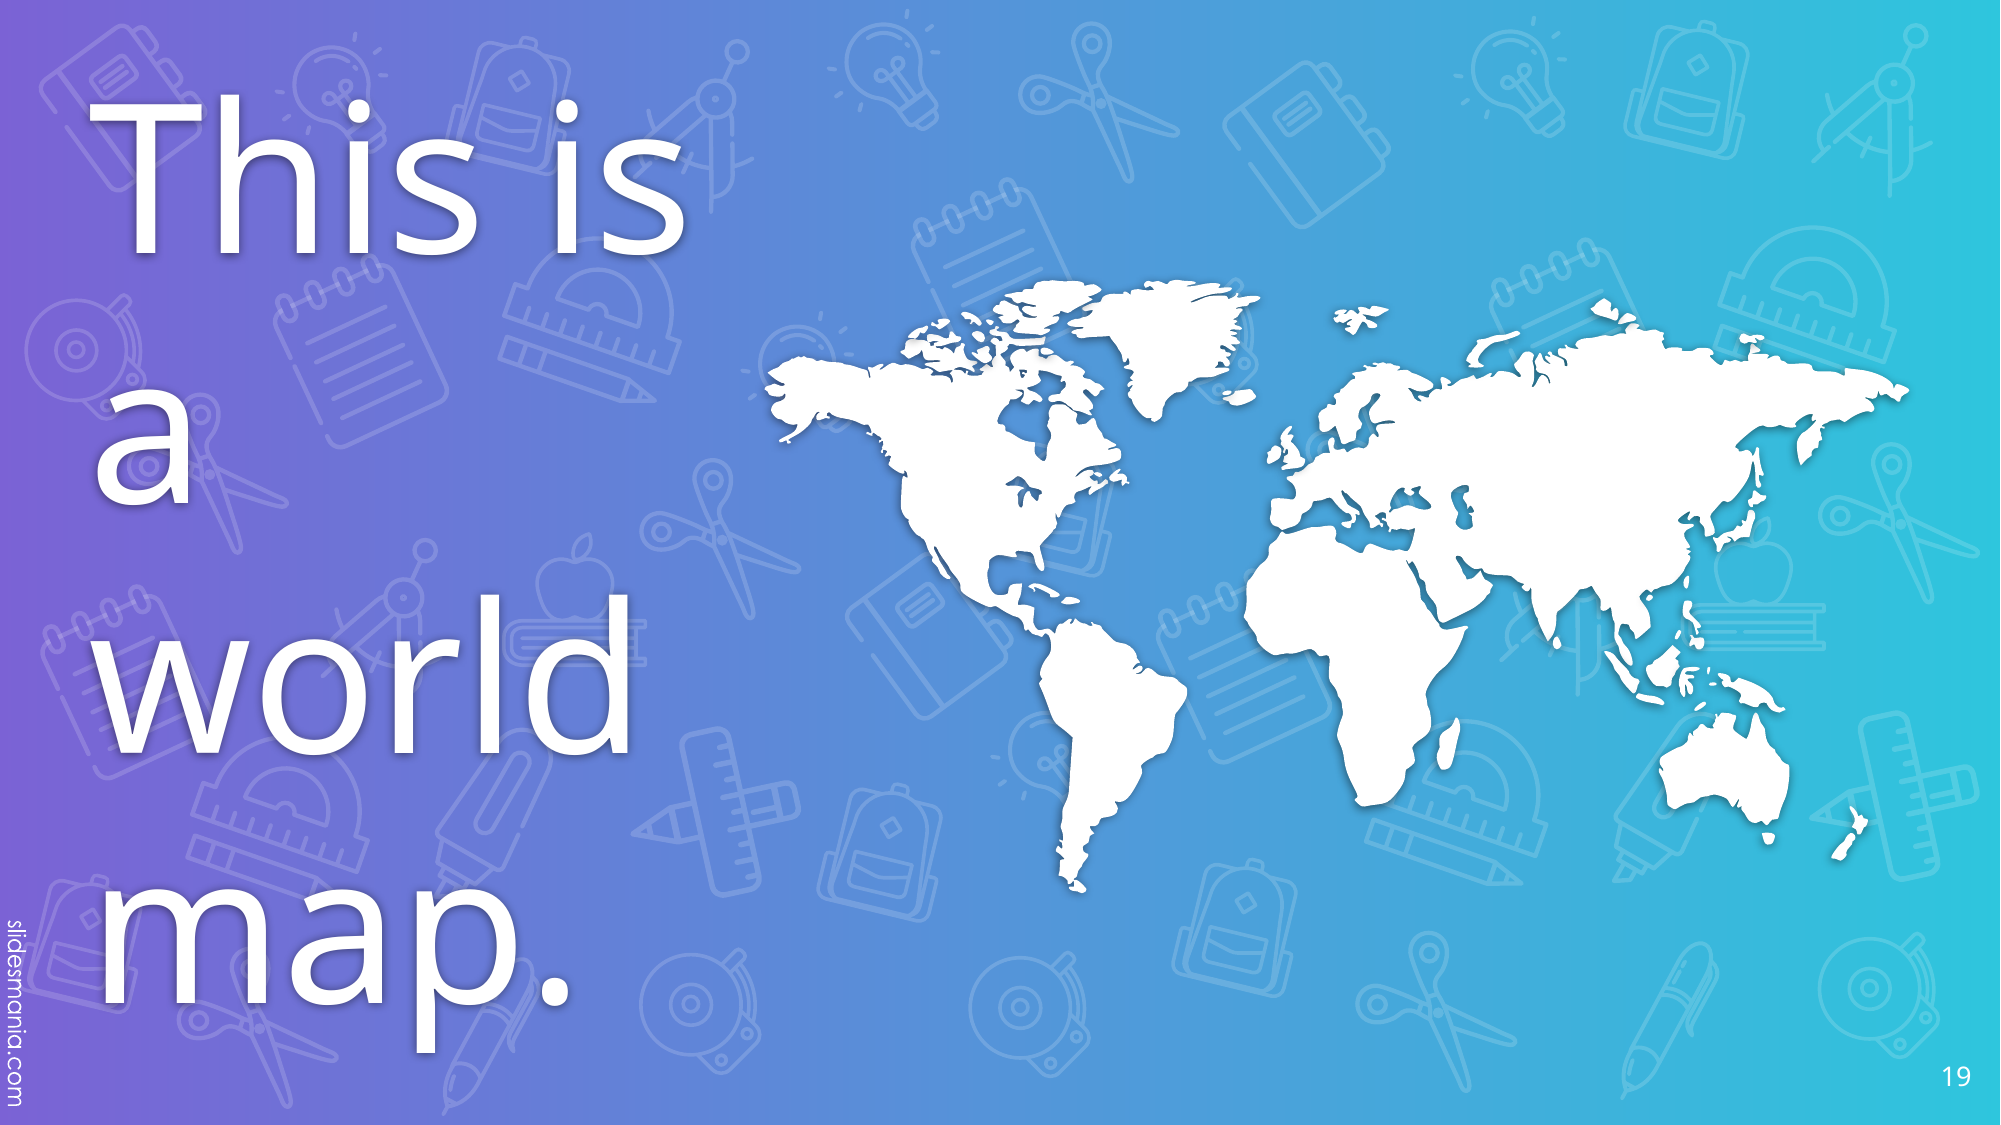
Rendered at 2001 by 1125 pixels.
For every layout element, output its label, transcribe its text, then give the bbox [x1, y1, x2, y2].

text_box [764, 279, 1910, 894]
title This is a world map. [68, 97, 739, 995]
slide_number ‹#› [1871, 1038, 1992, 1125]
